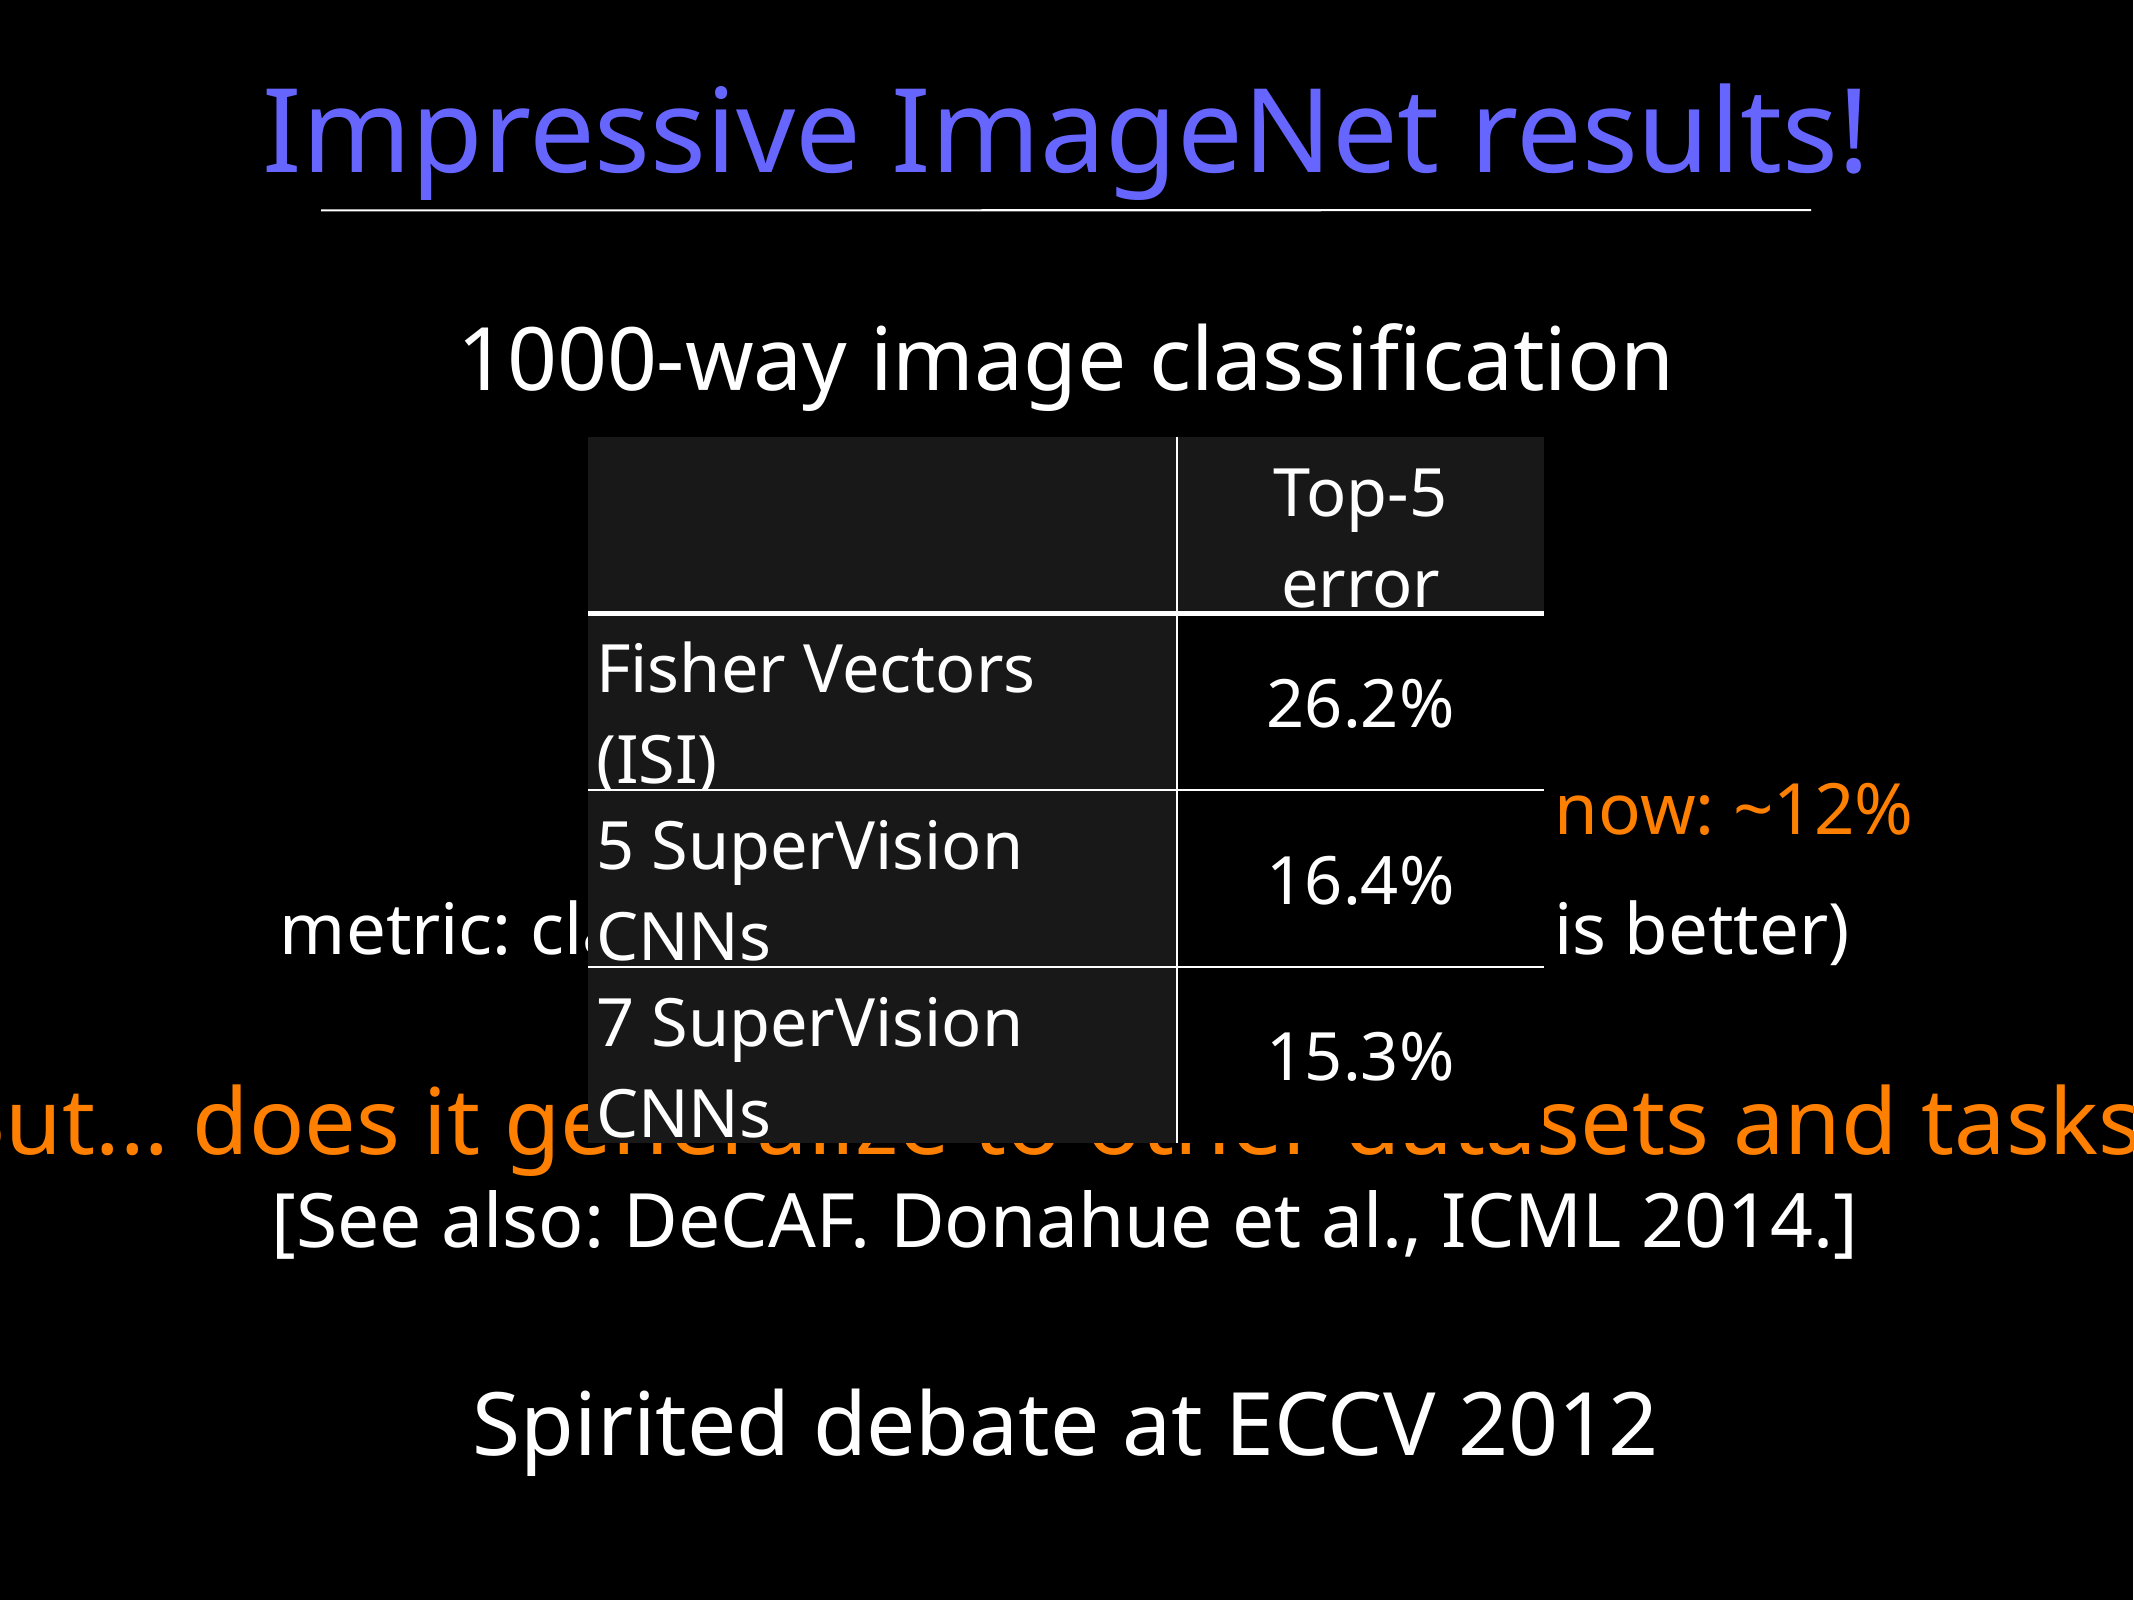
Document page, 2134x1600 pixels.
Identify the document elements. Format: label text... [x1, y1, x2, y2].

table_cell 15.3% [1178, 968, 1544, 1143]
text_box But... does it generalize to other datasets and tasks? [See also: DeCAF. Donahue et al., ICML 2014.] Spirited debate at ECCV 2012 [0, 1062, 2134, 1473]
table_cell 5 SuperVision CNNs [588, 791, 1176, 966]
text_box now: ~12% [1554, 763, 1914, 849]
title Impressive ImageNet results! [208, 41, 1925, 211]
table_cell 16.4% [1178, 791, 1544, 966]
text_box metric: classification error rate (lower is better) [279, 883, 588, 969]
text_box metric: classification error rate (lower is better) [1544, 883, 1852, 969]
table_cell 26.2% [1178, 616, 1544, 789]
table_header [588, 437, 1176, 611]
table_cell 7 SuperVision CNNs [588, 968, 1176, 1143]
text_box 1000-way image classification [457, 302, 1675, 408]
table_header Top-5 error [1178, 437, 1544, 611]
table_cell Fisher Vectors (ISI) [588, 616, 1176, 789]
